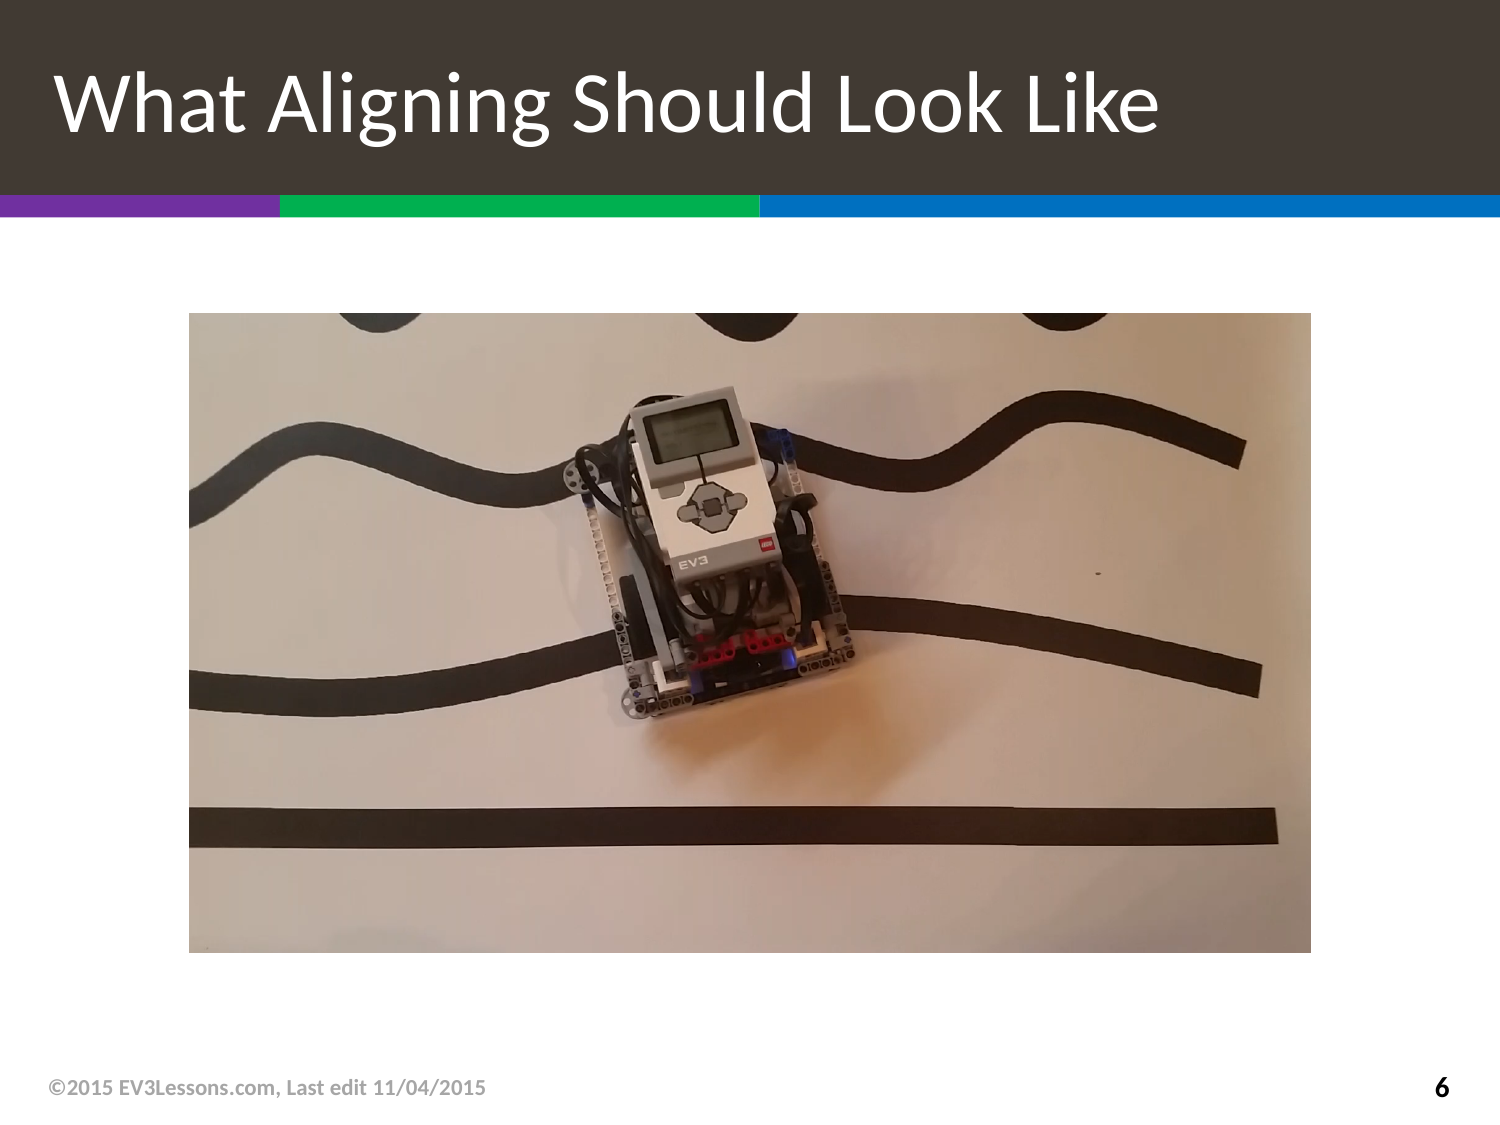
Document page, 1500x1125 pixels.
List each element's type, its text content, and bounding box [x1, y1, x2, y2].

slide_number 6 [1361, 1056, 1465, 1116]
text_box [187, 312, 1312, 955]
title What Aligning Should Look Like [0, 0, 1500, 195]
footer ©2015 EV3Lessons.com, Last edit 11/04/2015 [32, 1055, 1038, 1116]
